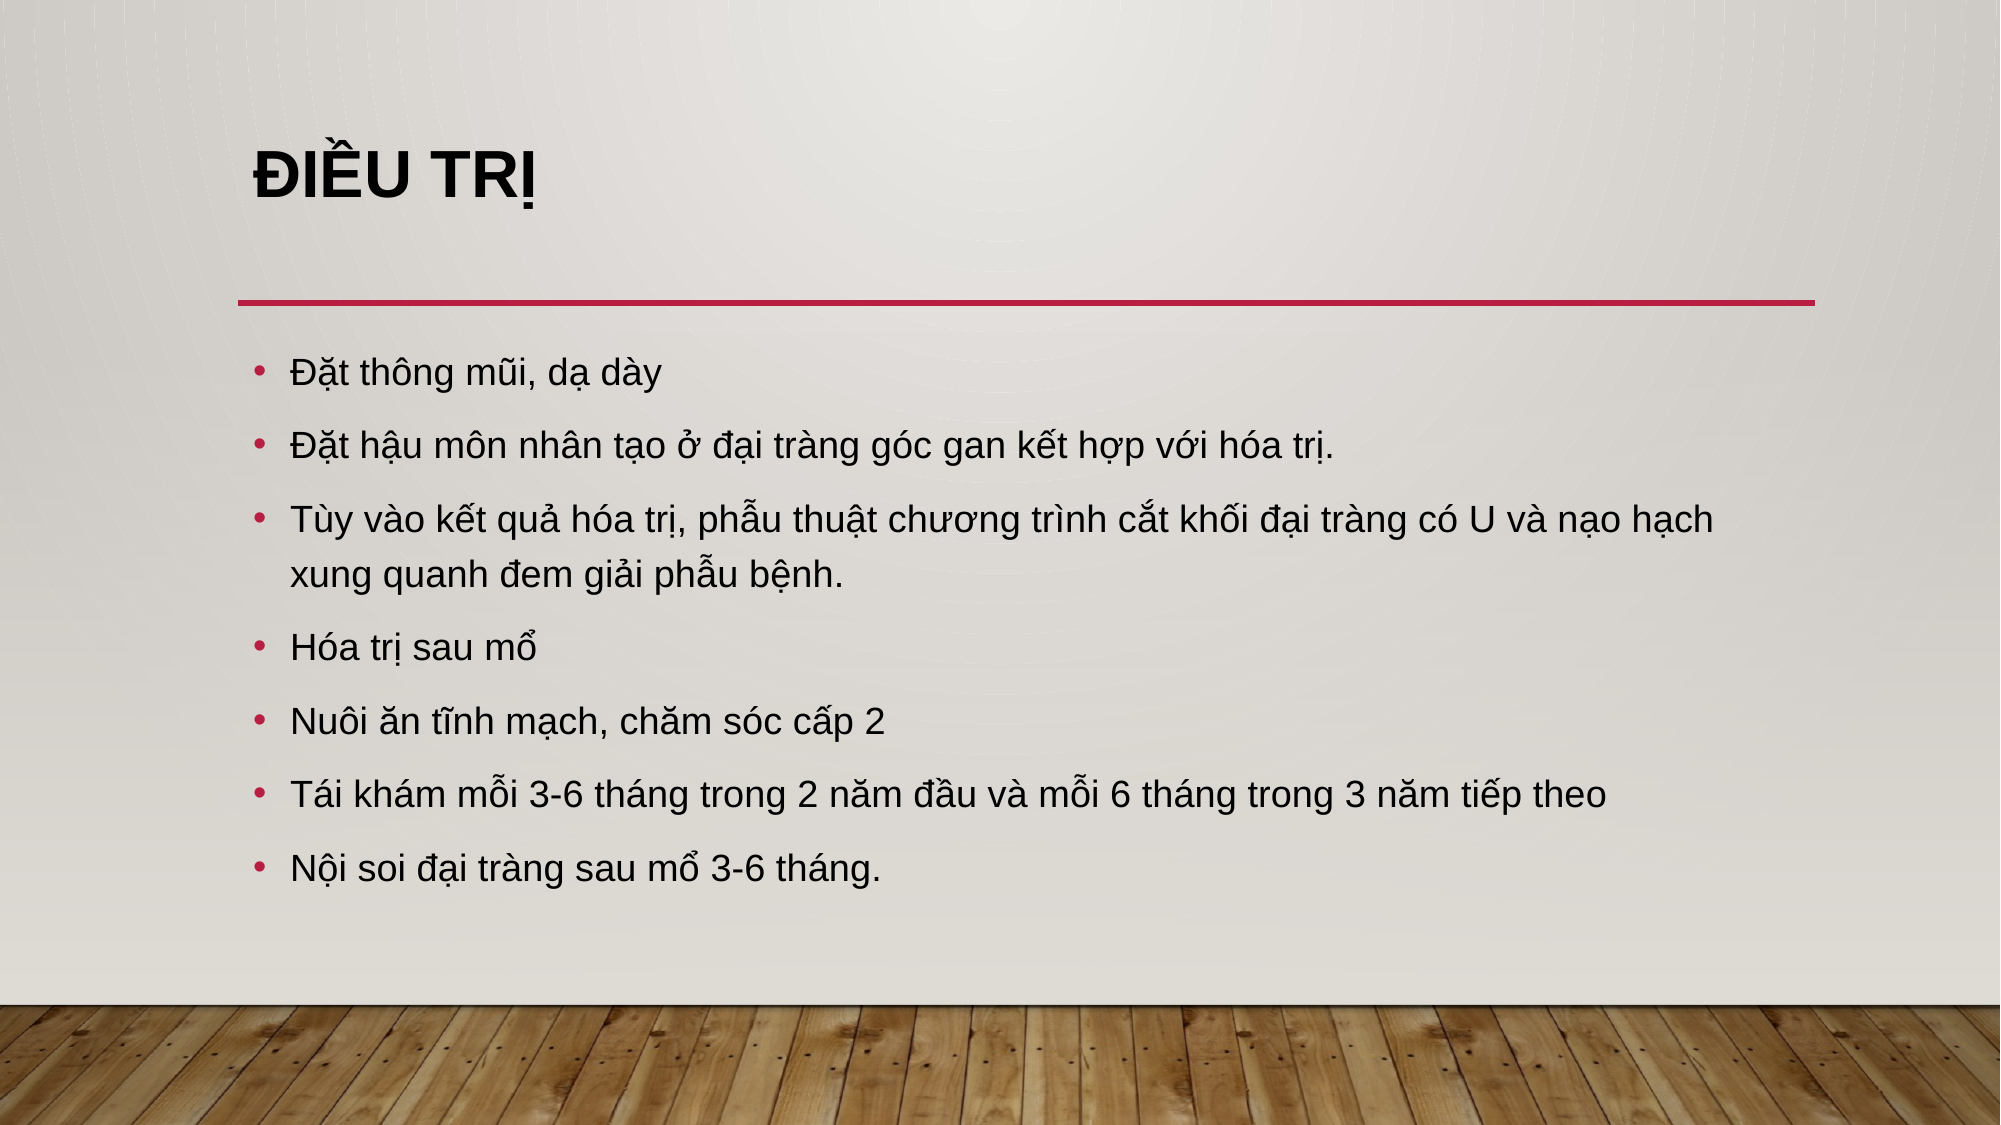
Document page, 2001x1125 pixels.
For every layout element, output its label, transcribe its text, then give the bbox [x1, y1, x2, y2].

title Điều trị [238, 131, 1814, 305]
picture [0, 1005, 2000, 1125]
list Đặt thông mũi, dạ dày Đặt hậu môn nhân tạo ở đại tràng góc gan kết hợp với hóa trị. Tùy vào kết quả hóa trị, phẫu thuật chương trình cắt khối đại tràng có U và nạo hạch xung quanh đem giải phẫu bệnh. Hóa trị sau mổ Nuôi ăn tĩnh mạch, chăm sóc cấp 2 Tái khám mỗi 3-6 tháng trong 2 năm đầu và mỗi 6 tháng trong 3 năm tiếp theo Nội soi đại tràng sau mổ 3-6 tháng. [238, 330, 1814, 897]
